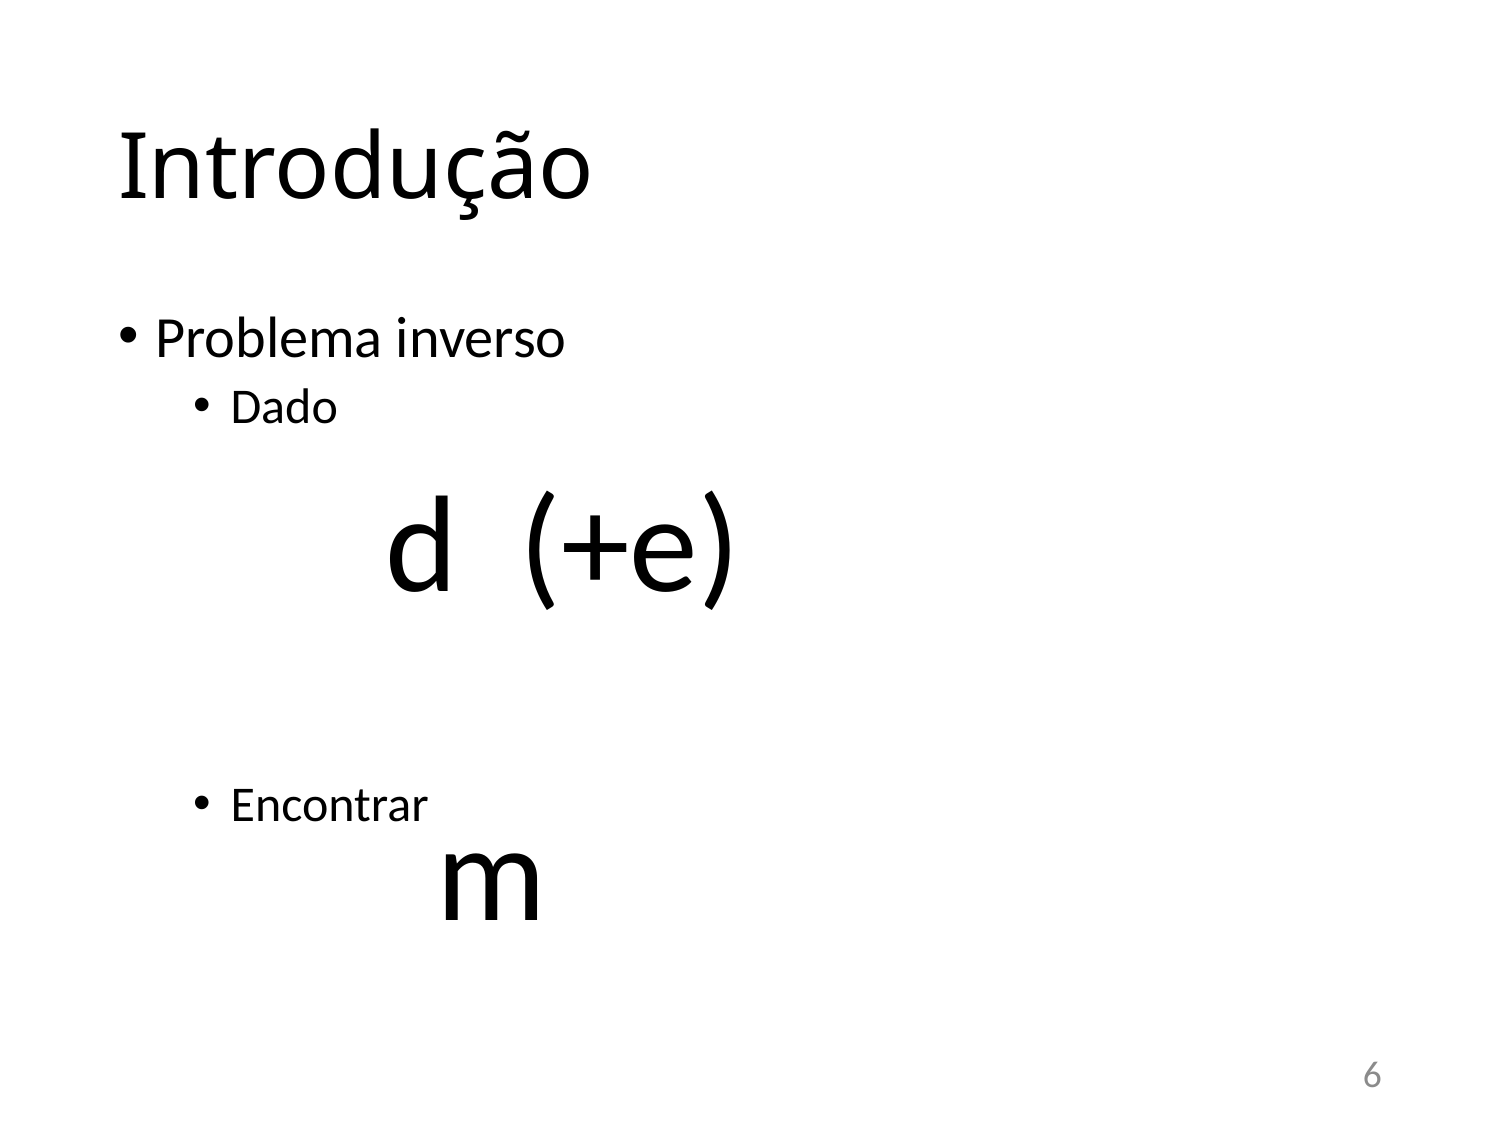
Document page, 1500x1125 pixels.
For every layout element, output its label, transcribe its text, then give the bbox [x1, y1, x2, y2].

title Introdução [103, 59, 1397, 278]
text_box m [422, 775, 591, 955]
text_box d (+e) [370, 446, 1129, 627]
list Problema inverso Dado Encontrar [103, 299, 1397, 1073]
slide_number 6 [1059, 1042, 1397, 1103]
